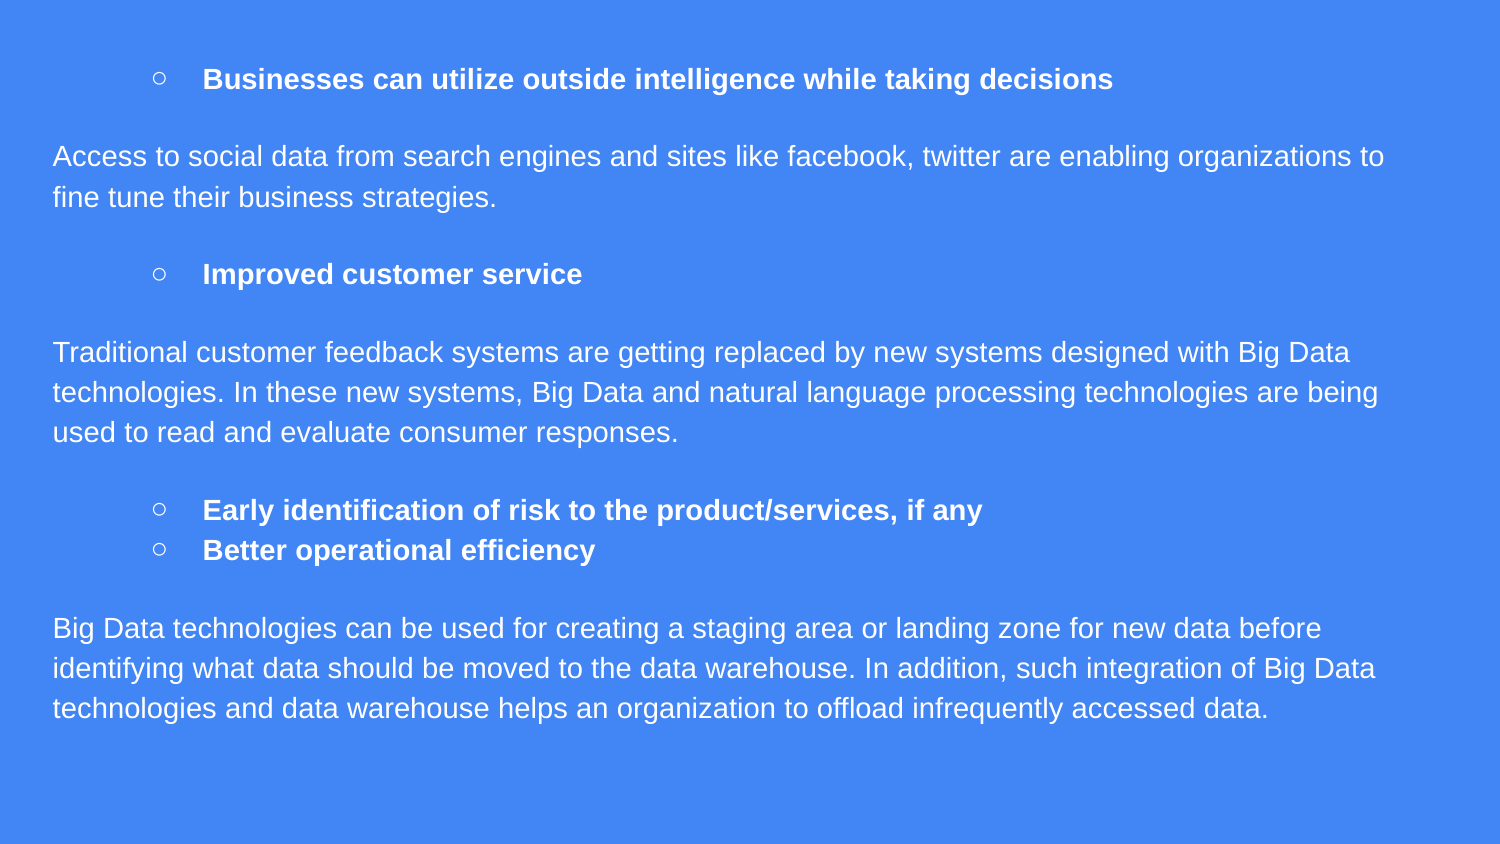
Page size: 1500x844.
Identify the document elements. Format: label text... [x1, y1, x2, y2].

text_box Businesses can utilize outside intelligence while taking decisions Access to social data from search engines and sites like facebook, twitter are enabling organizations to fine tune their business strategies. Improved customer service Traditional customer feedback systems are getting replaced by new systems designed with Big Data technologies. In these new systems, Big Data and natural language processing technologies are being used to read and evaluate consumer responses. Early identification of risk to the product/services, if any Better operational efficiency Big Data technologies can be used for creating a staging area or landing zone for new data before identifying what data should be moved to the data warehouse. In addition, such integration of Big Data technologies and data warehouse helps an organization to offload infrequently accessed data. [37, 39, 1455, 810]
